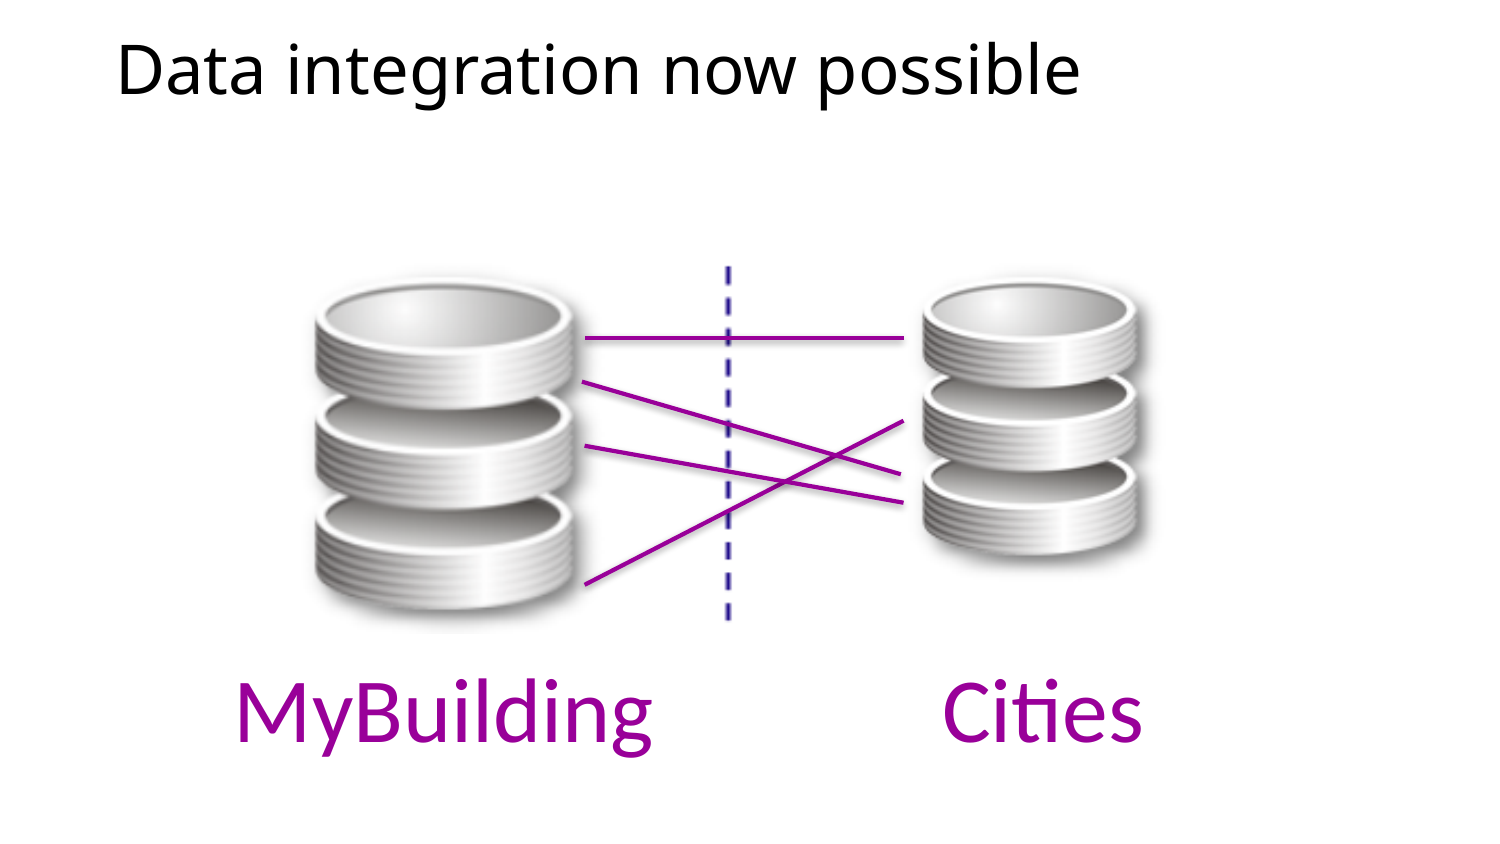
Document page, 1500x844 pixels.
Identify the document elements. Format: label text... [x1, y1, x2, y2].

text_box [581, 381, 902, 475]
text_box MyBuilding [218, 642, 680, 826]
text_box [584, 509, 904, 585]
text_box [584, 480, 904, 503]
text_box Cities [927, 584, 1388, 826]
text_box Data integration now possible [100, 0, 1451, 138]
picture [194, 243, 1294, 635]
